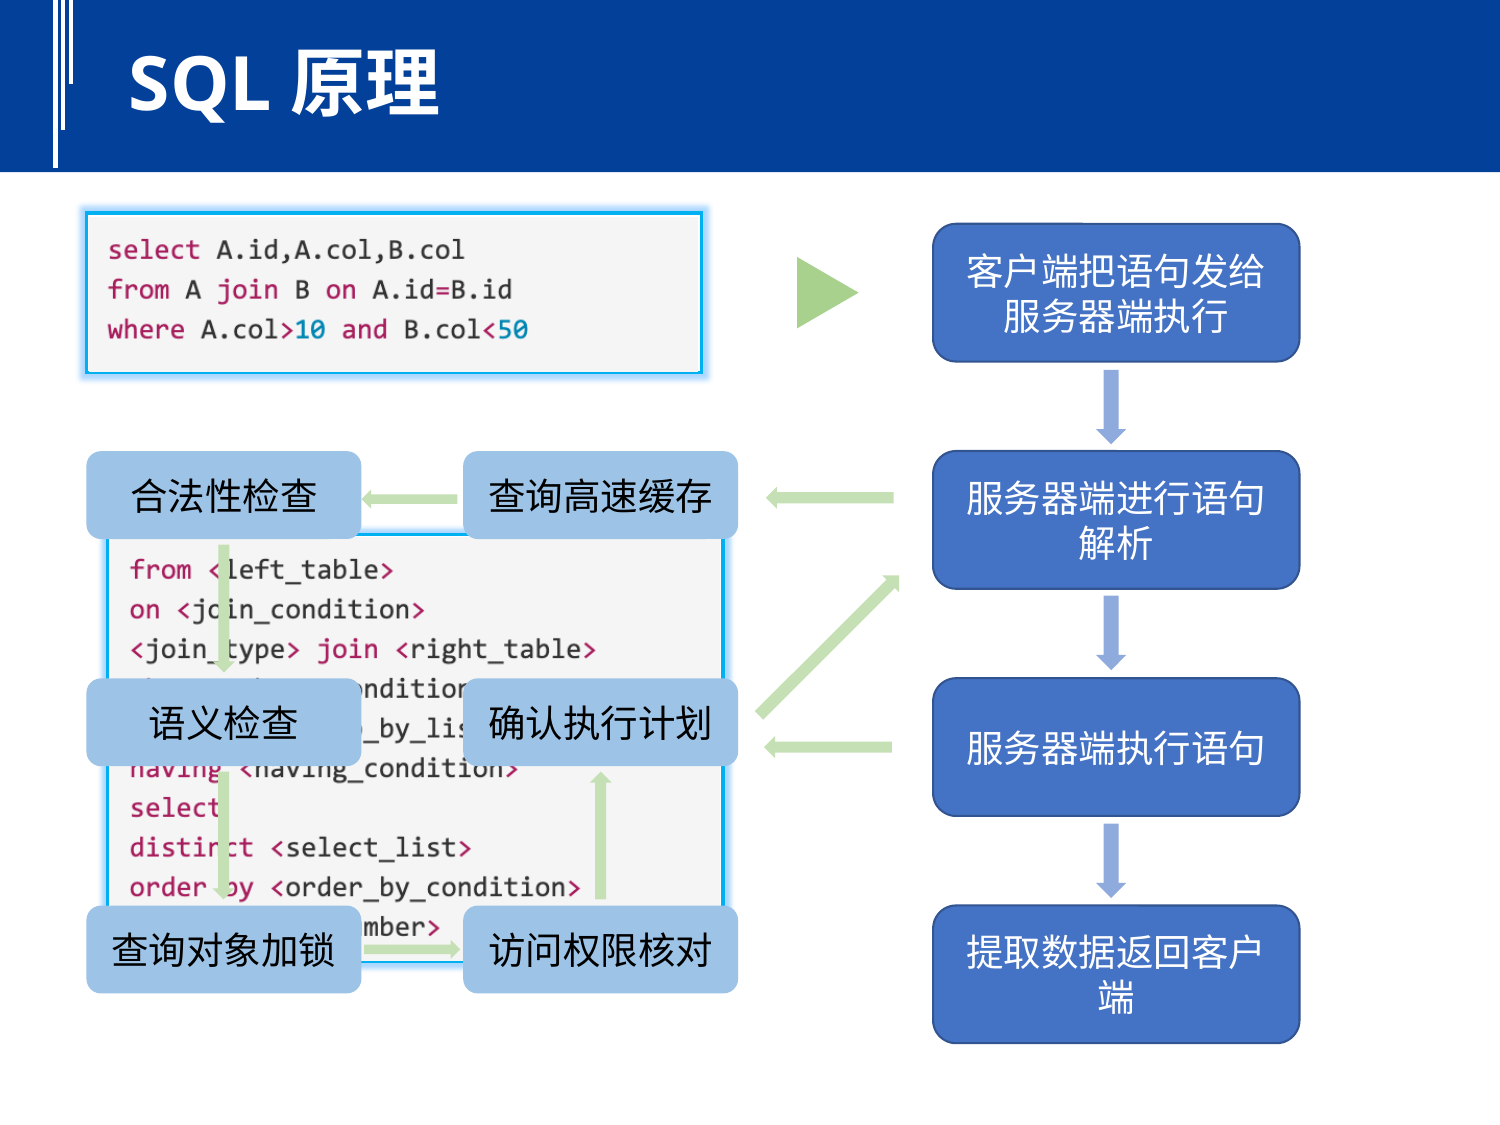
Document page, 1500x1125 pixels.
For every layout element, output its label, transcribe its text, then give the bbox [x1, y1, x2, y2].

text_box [933, 223, 1300, 1044]
text_box SQL原理 [114, 28, 952, 133]
text_box [796, 255, 861, 331]
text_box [86, 212, 702, 373]
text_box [86, 451, 929, 994]
